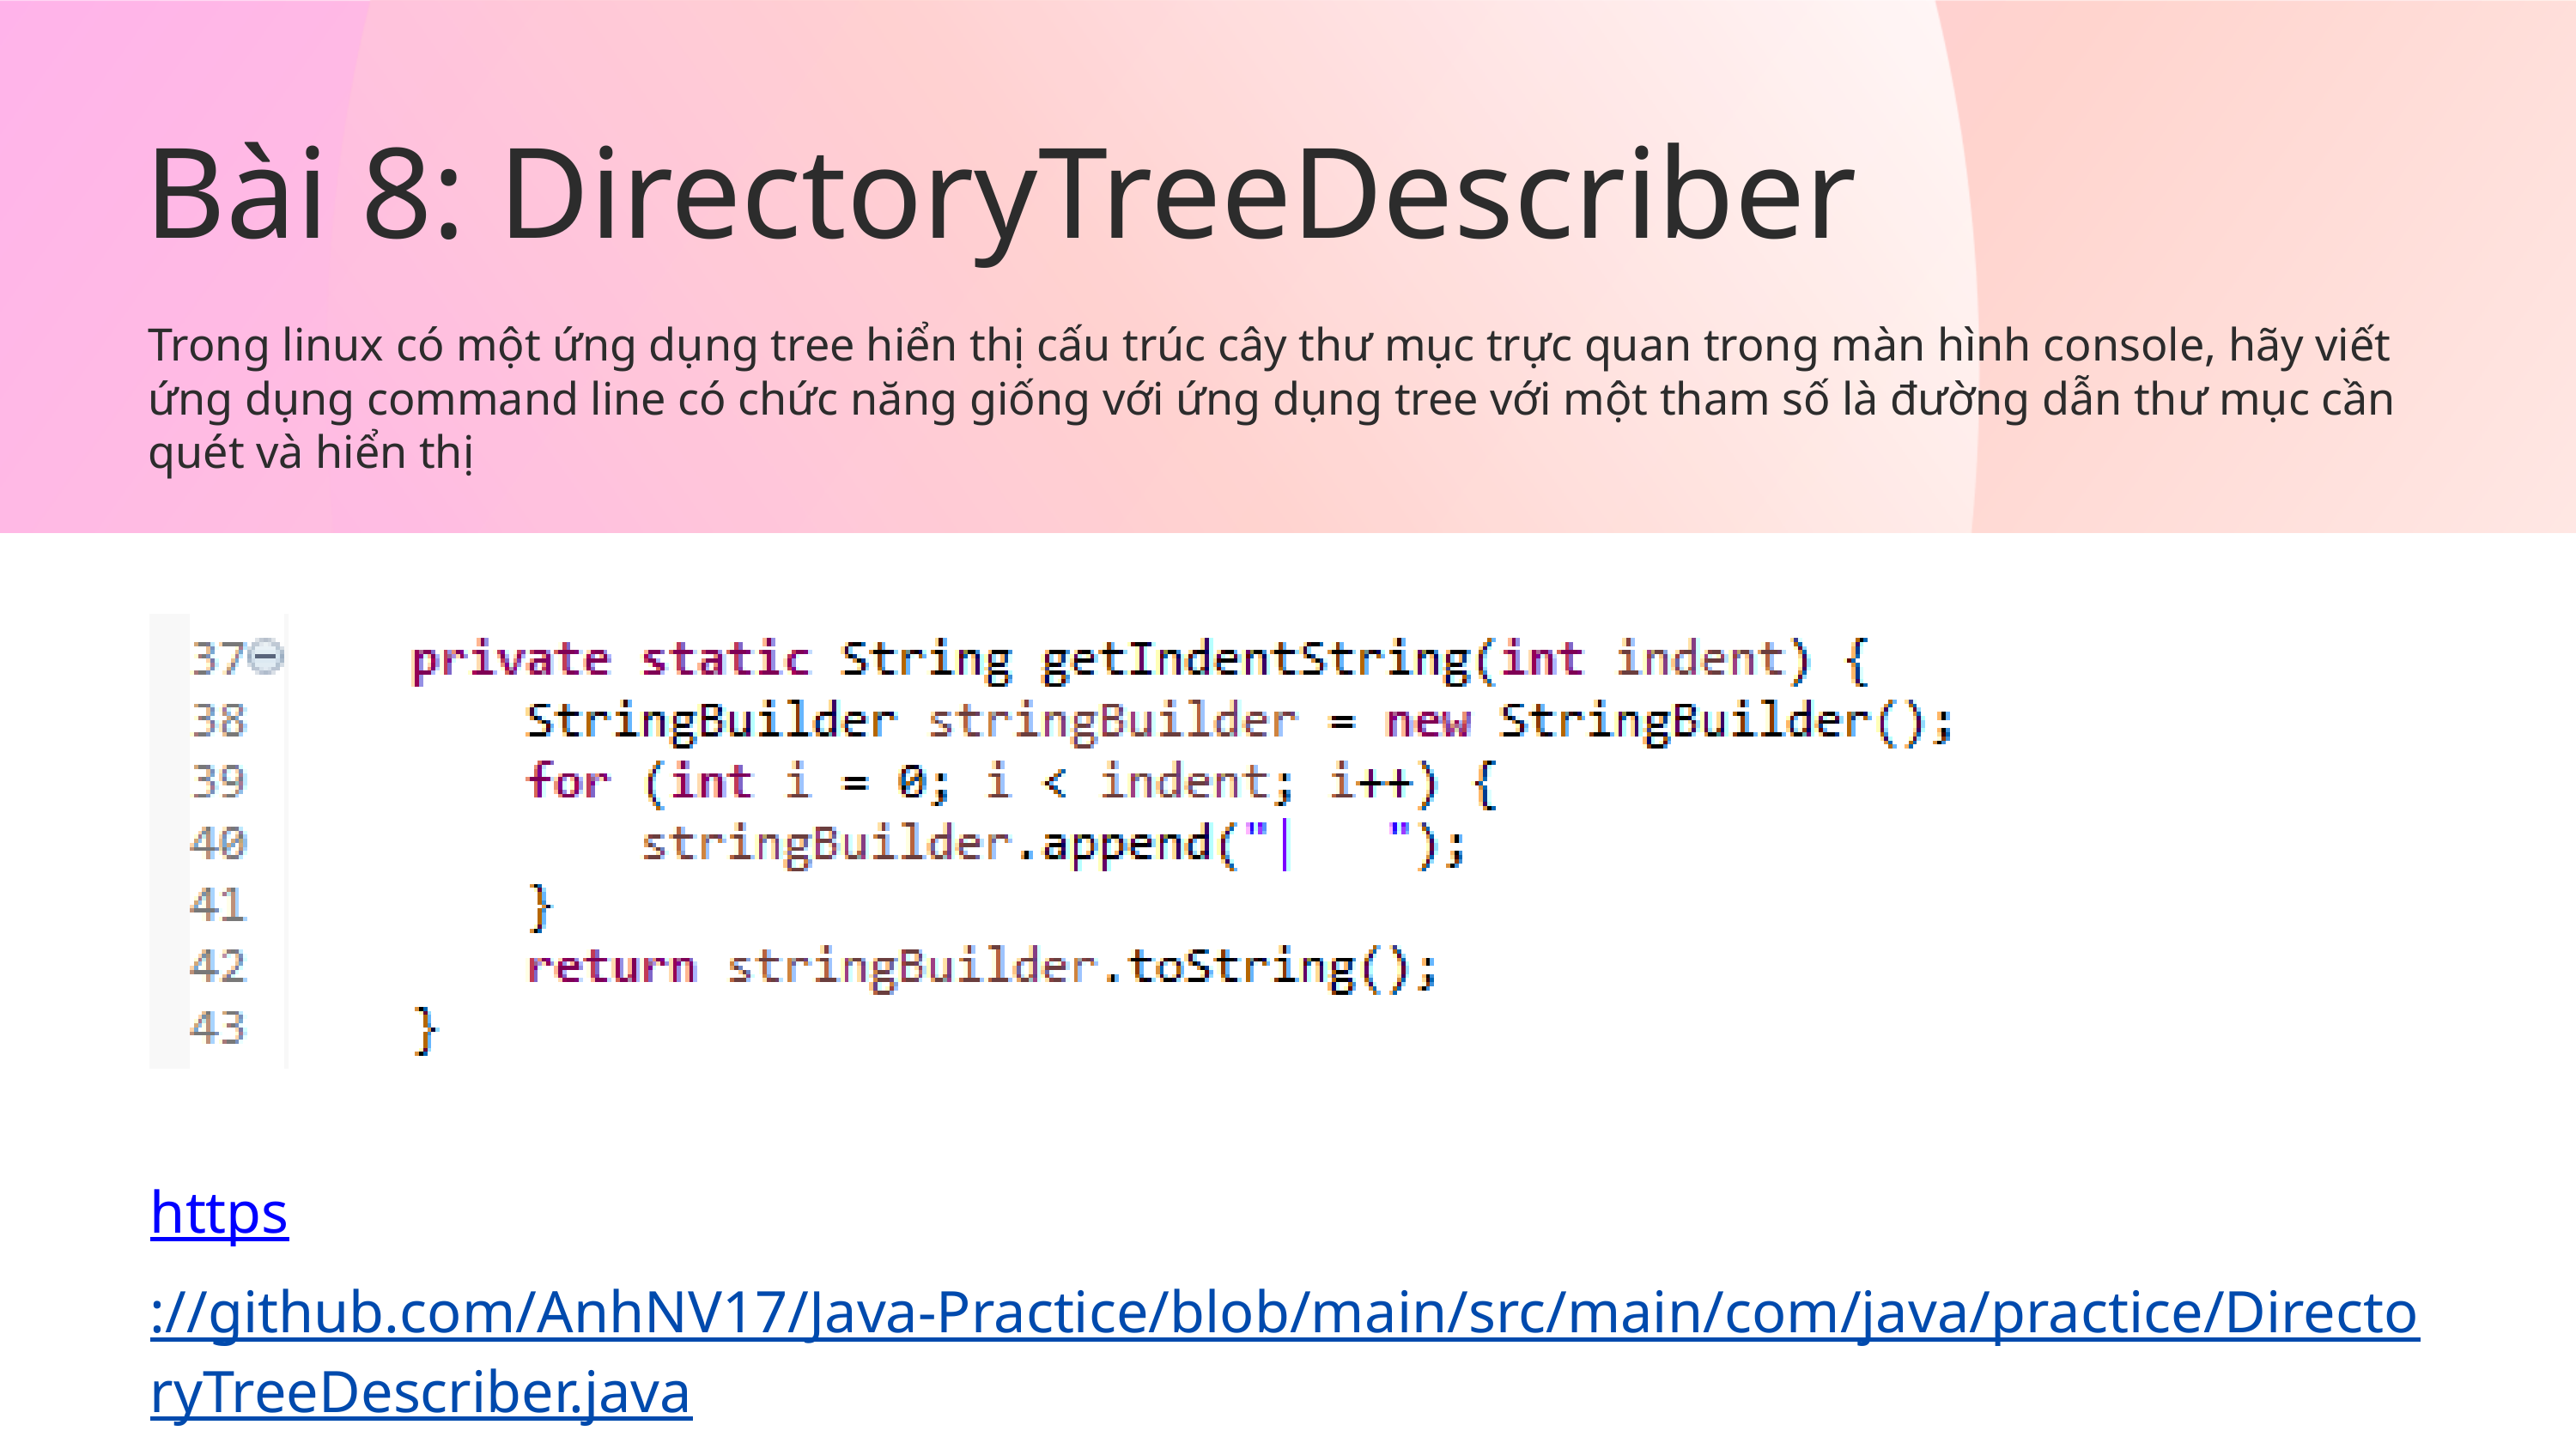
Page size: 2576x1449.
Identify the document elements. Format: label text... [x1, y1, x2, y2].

text_box Bài 8: DirectoryTreeDescriber [144, 112, 2432, 264]
picture [149, 614, 2319, 1069]
text_box Trong linux có một ứng dụng tree hiển thị cấu trúc cây thư mục trực quan trong màn hình console, hãy viết ứng dụng command line có chức năng giống với ứng dụng tree với một tham số là đường dẫn thư mục cần quét và hiển thị [148, 316, 2435, 531]
text_box [0, 0, 2576, 533]
text_box https://github.com/AnhNV17/Java-Practice/blob/main/src/main/com/java/practice/DirectoryTreeDescriber.java [149, 1153, 2437, 1449]
